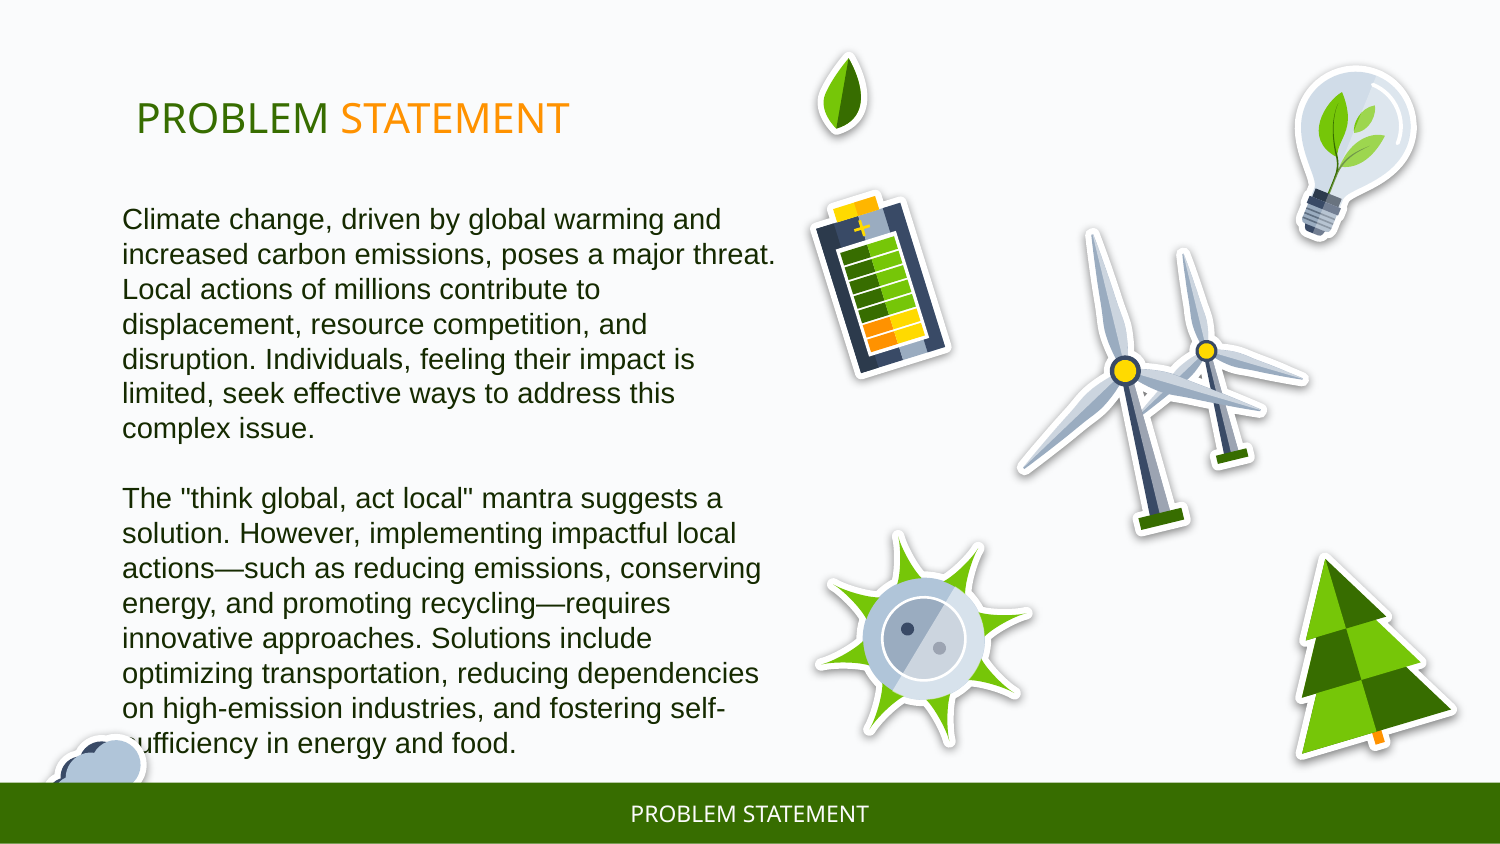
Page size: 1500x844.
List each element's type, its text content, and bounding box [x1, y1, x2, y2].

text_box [43, 744, 143, 803]
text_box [817, 532, 1030, 745]
subtitle PROBLEM STATEMENT [0, 782, 1500, 844]
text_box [1004, 224, 1298, 524]
title PROBLEM STATEMENT [120, 76, 723, 171]
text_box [1283, 69, 1406, 240]
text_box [813, 60, 913, 366]
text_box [1274, 554, 1431, 748]
list Climate change, driven by global warming and increased carbon emissions, poses a major threat. Local actions of millions contribute to displacement, resource competition, and disruption. Individuals, feeling their impact is limited, seek effective ways to address this complex issue. The "think global, act local" mantra suggests a solution. However, implementing impactful local actions—such as reducing emissions, conserving energy, and promoting recycling—requires innovative approaches. Solutions include optimizing transportation, reducing dependencies on high-emission industries, and fostering self-sufficiency in energy and food. [107, 185, 805, 627]
